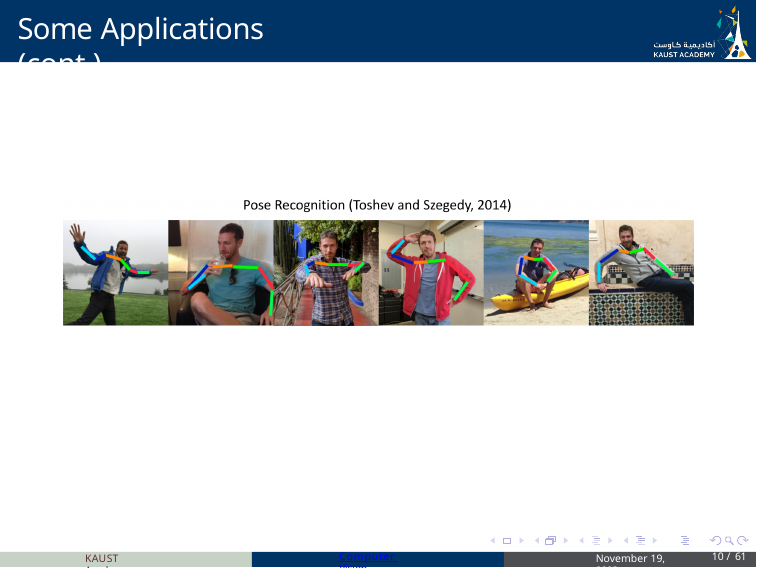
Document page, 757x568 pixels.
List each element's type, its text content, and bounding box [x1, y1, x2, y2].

picture [650, 2, 756, 62]
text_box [0, 551, 757, 568]
text_box Some Applications (cont.) [15, 7, 339, 80]
picture [62, 198, 695, 327]
